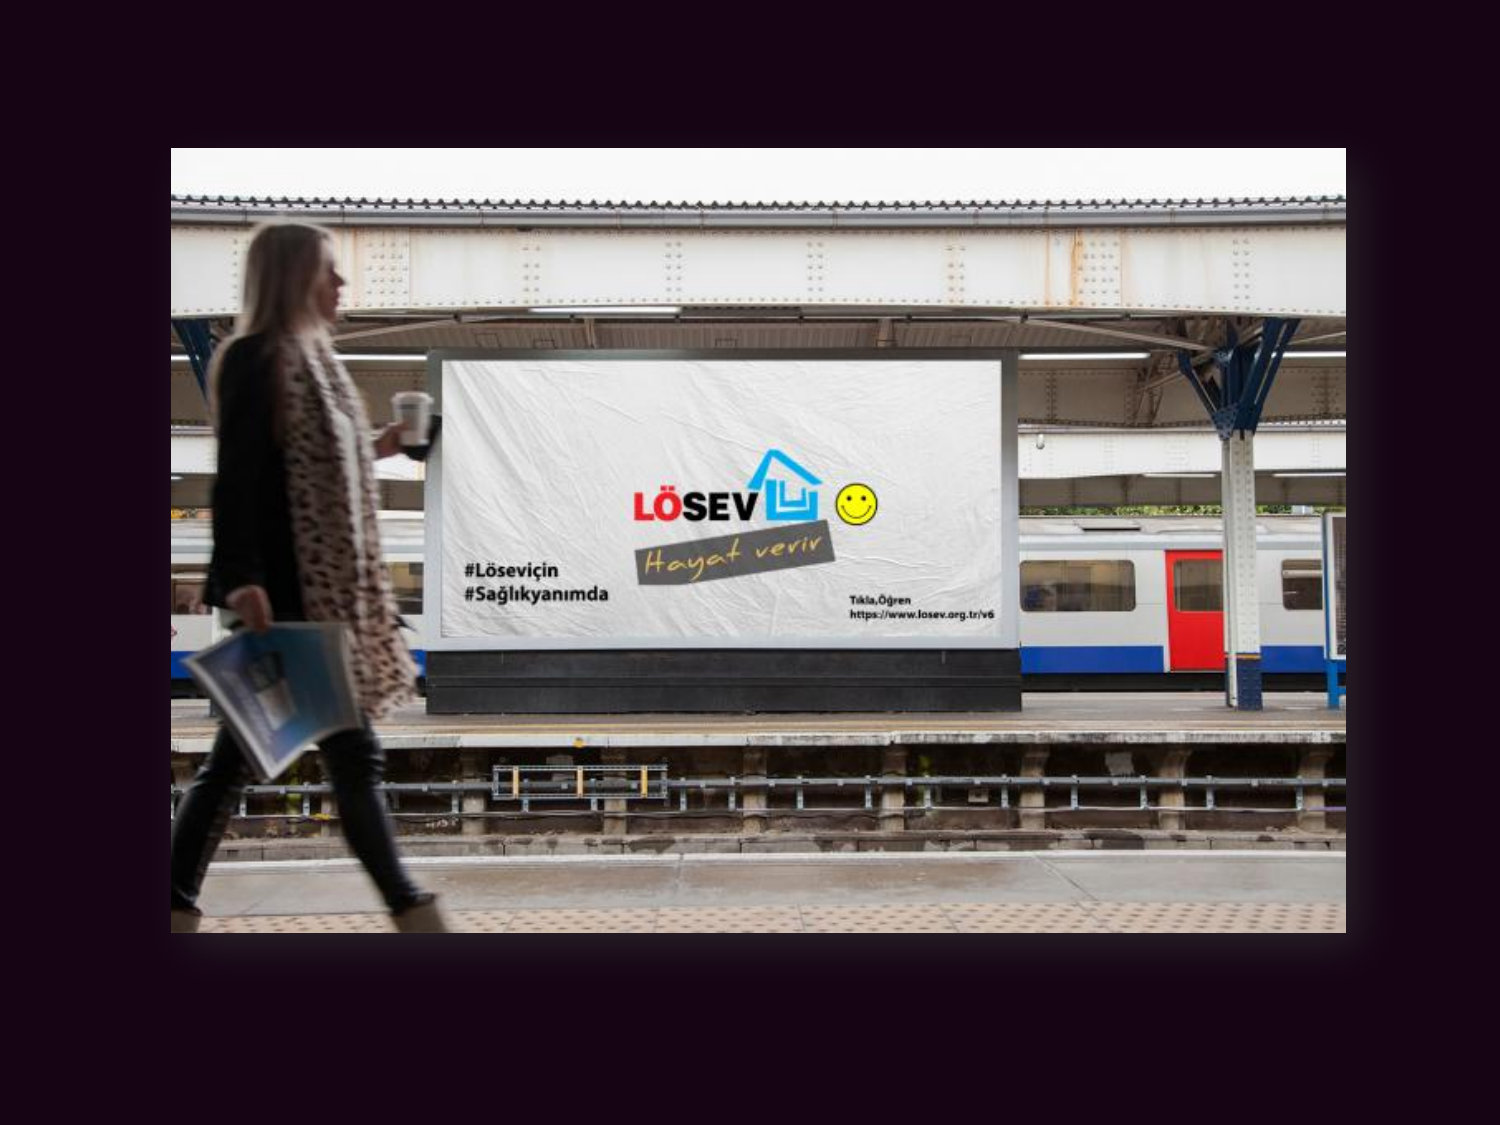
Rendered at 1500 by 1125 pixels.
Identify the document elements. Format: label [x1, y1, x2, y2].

picture [170, 148, 1346, 933]
